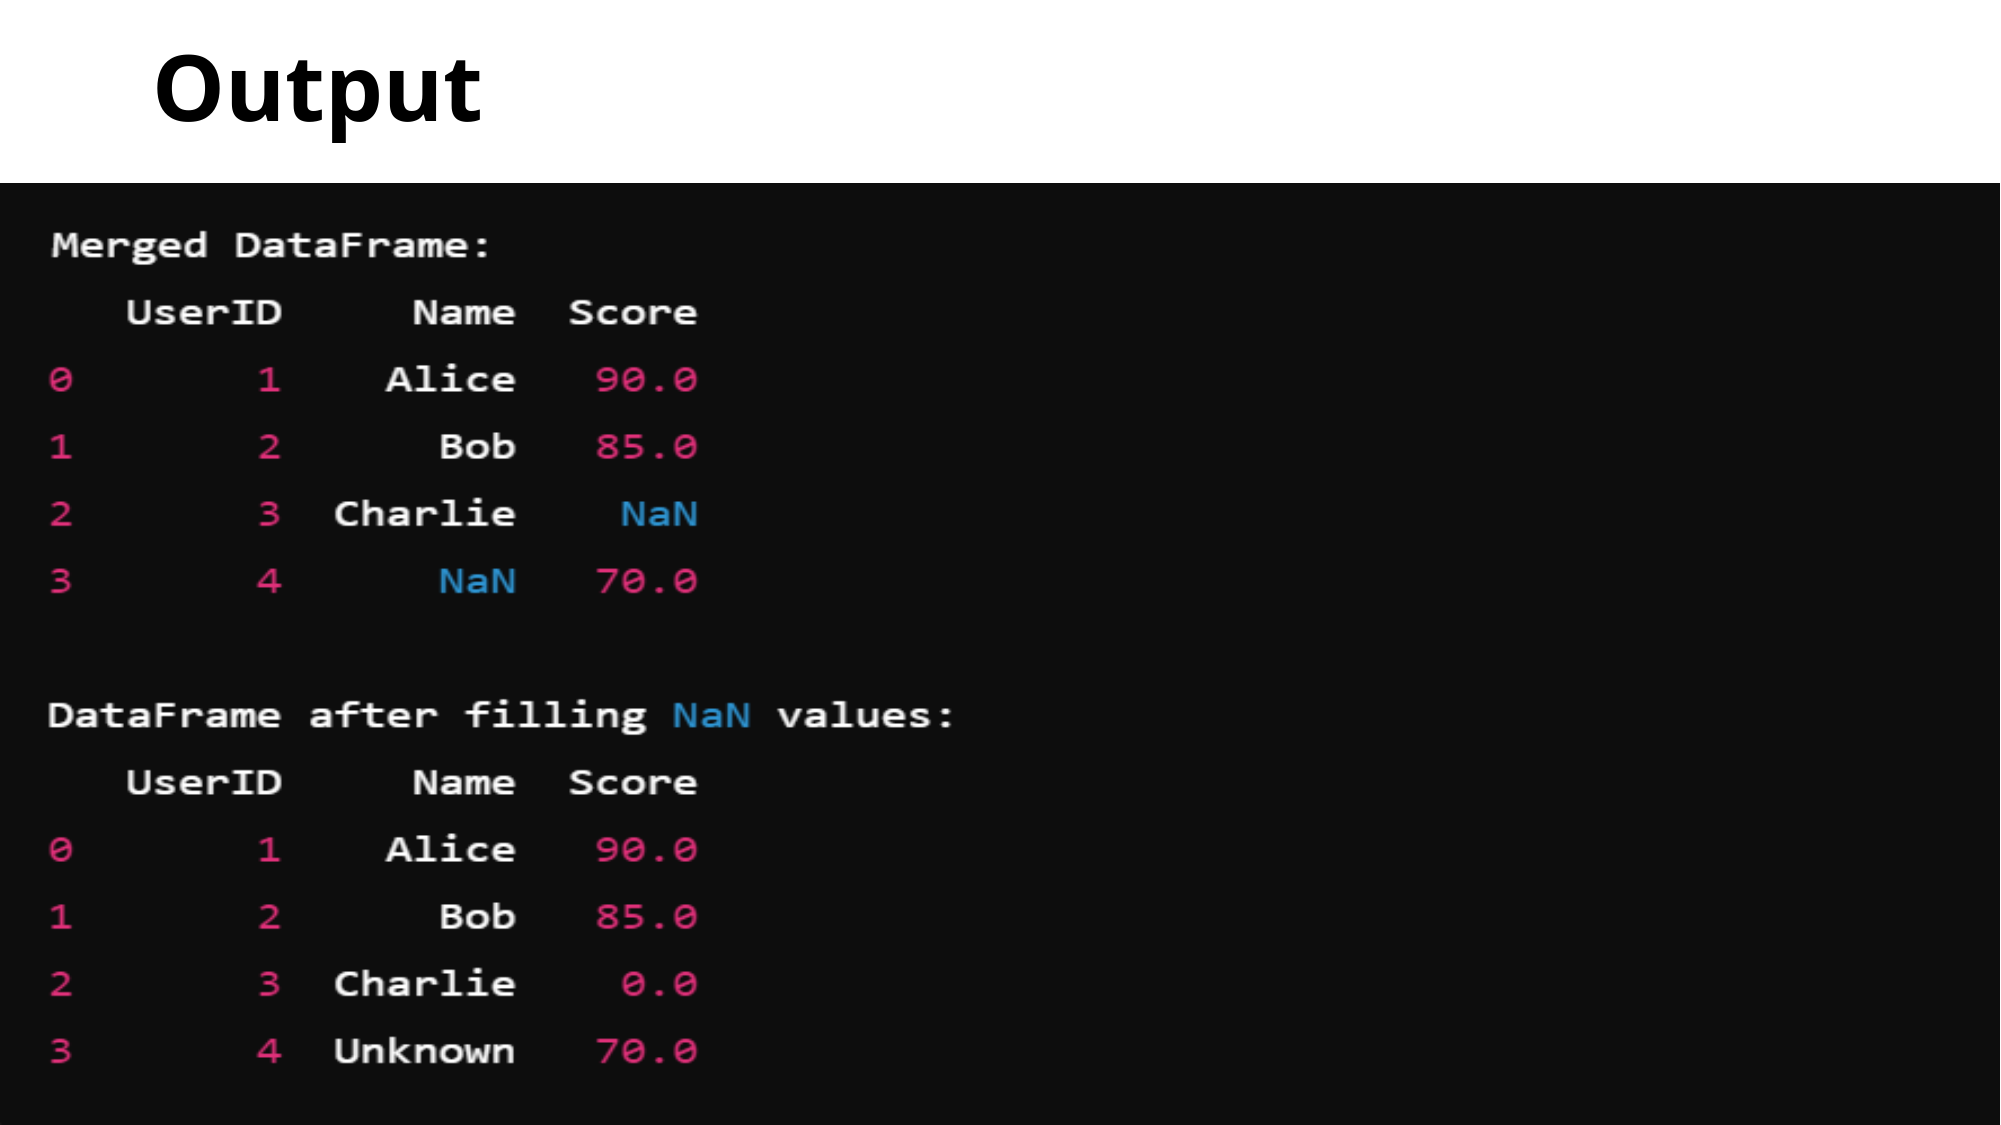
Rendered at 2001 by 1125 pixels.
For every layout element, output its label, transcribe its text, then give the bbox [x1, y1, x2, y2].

title Output [137, 0, 1863, 183]
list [0, 183, 2000, 1125]
